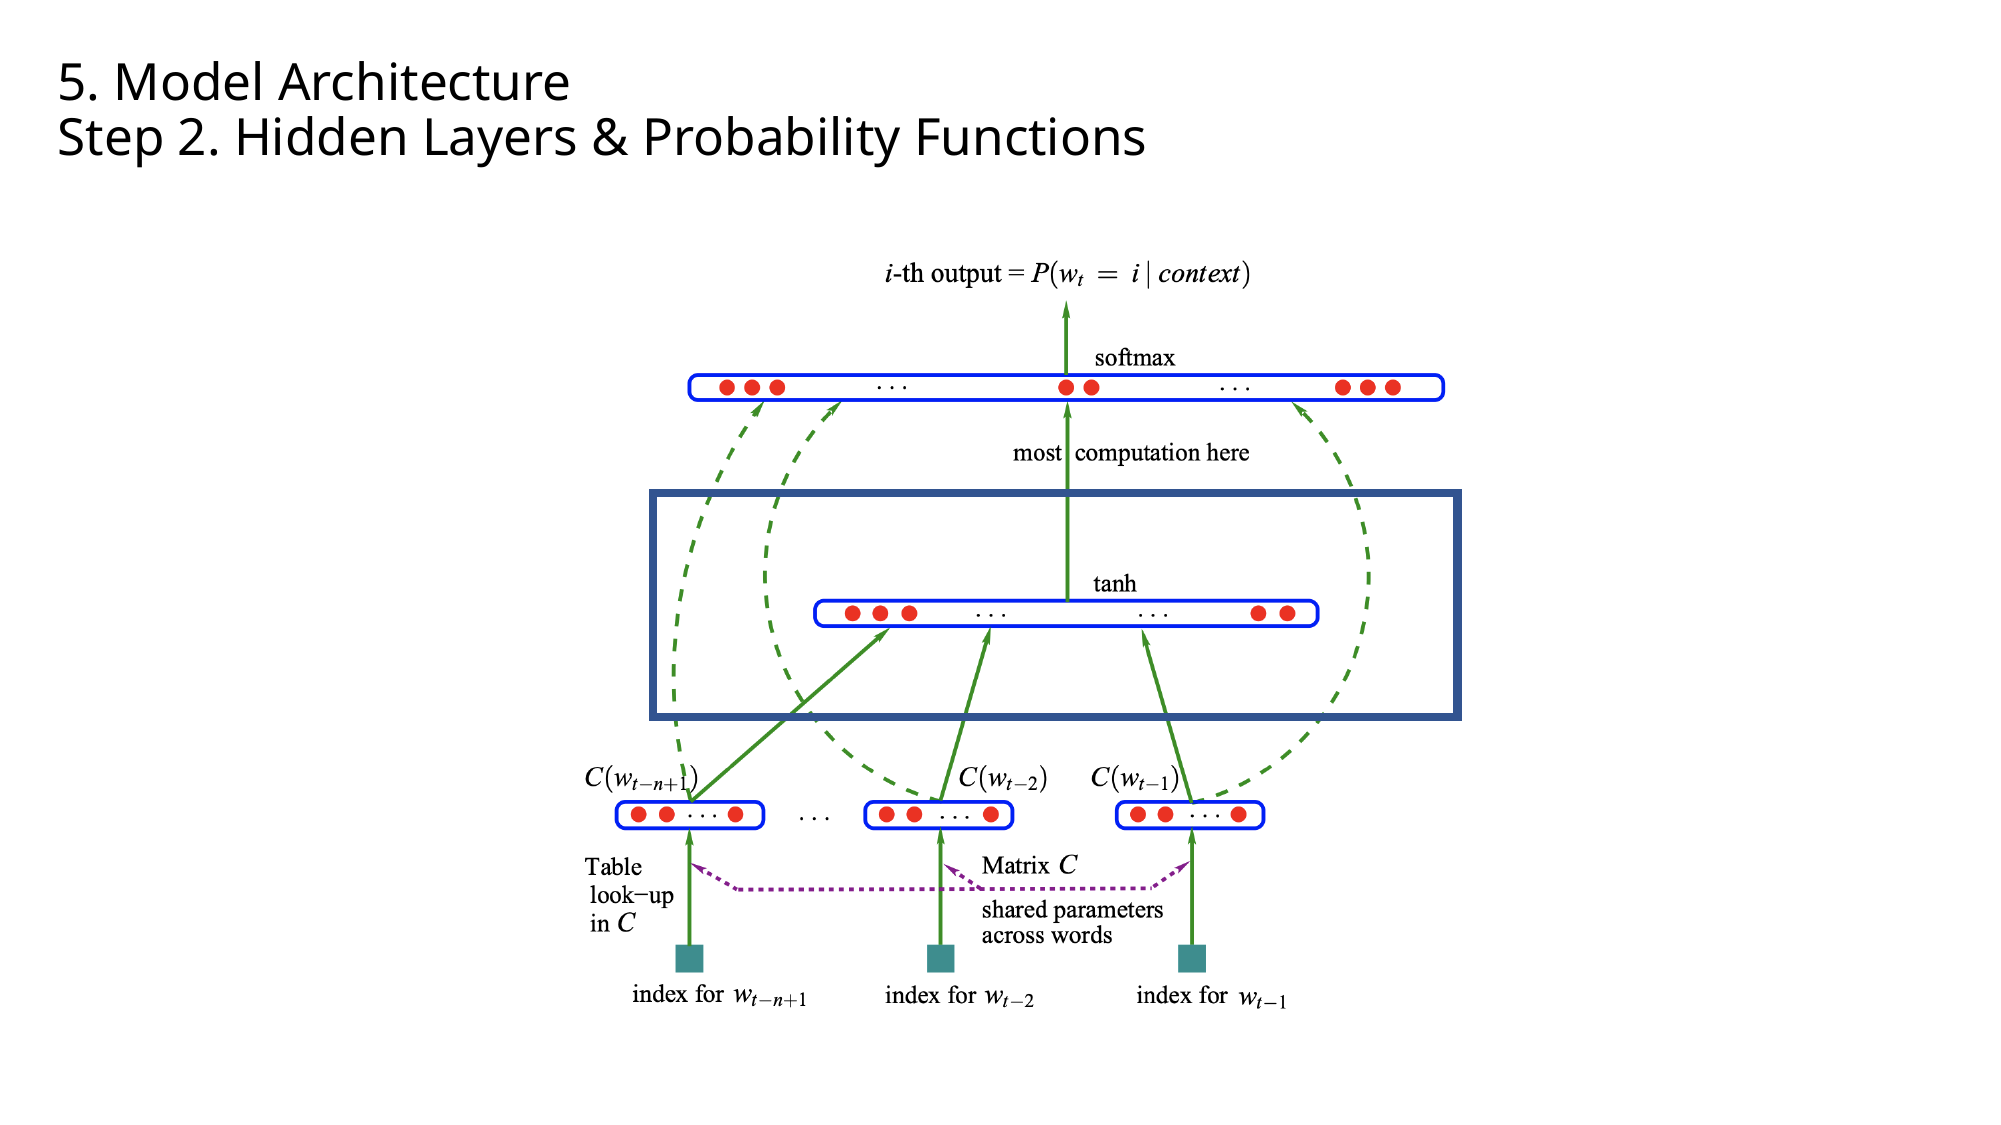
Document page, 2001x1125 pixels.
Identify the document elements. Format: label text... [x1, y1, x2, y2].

picture [521, 239, 1458, 1032]
title 5. Model Architecture Step 2. Hidden Layers & Probability Functions [42, 48, 1491, 175]
